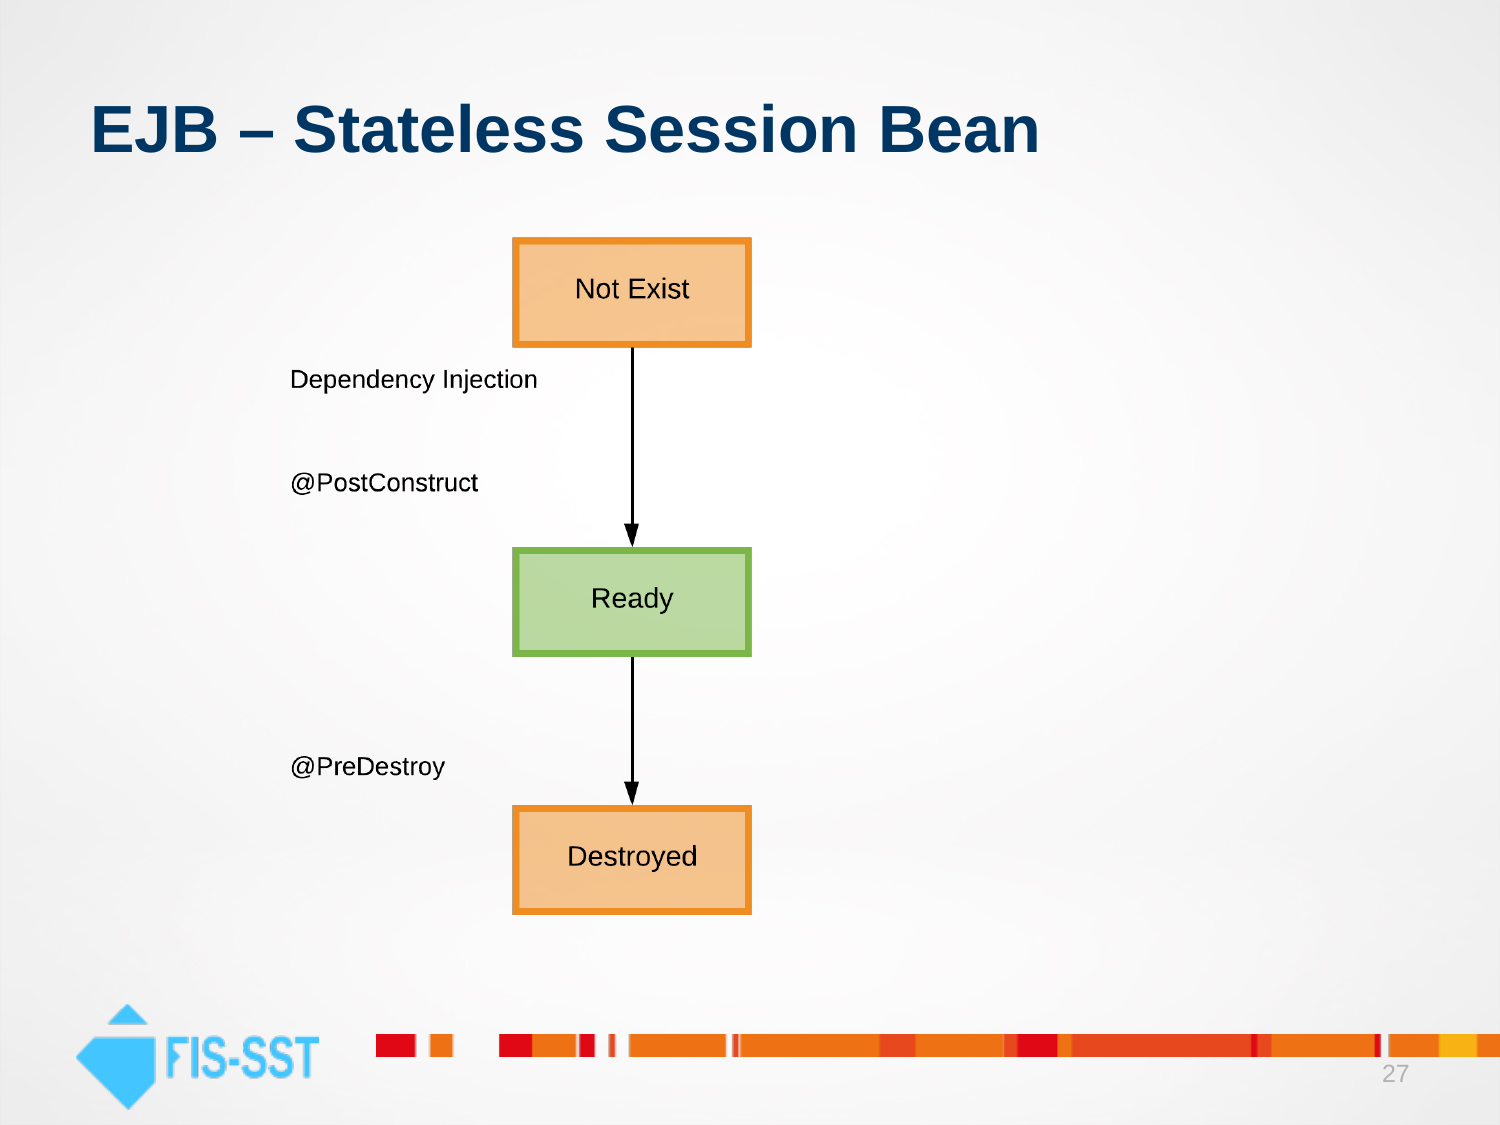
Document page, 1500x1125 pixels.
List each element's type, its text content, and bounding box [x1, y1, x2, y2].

slide_number 27 [1074, 1042, 1425, 1103]
picture [0, 0, 1500, 1125]
title EJB – Stateless Session Bean [75, 78, 1425, 185]
